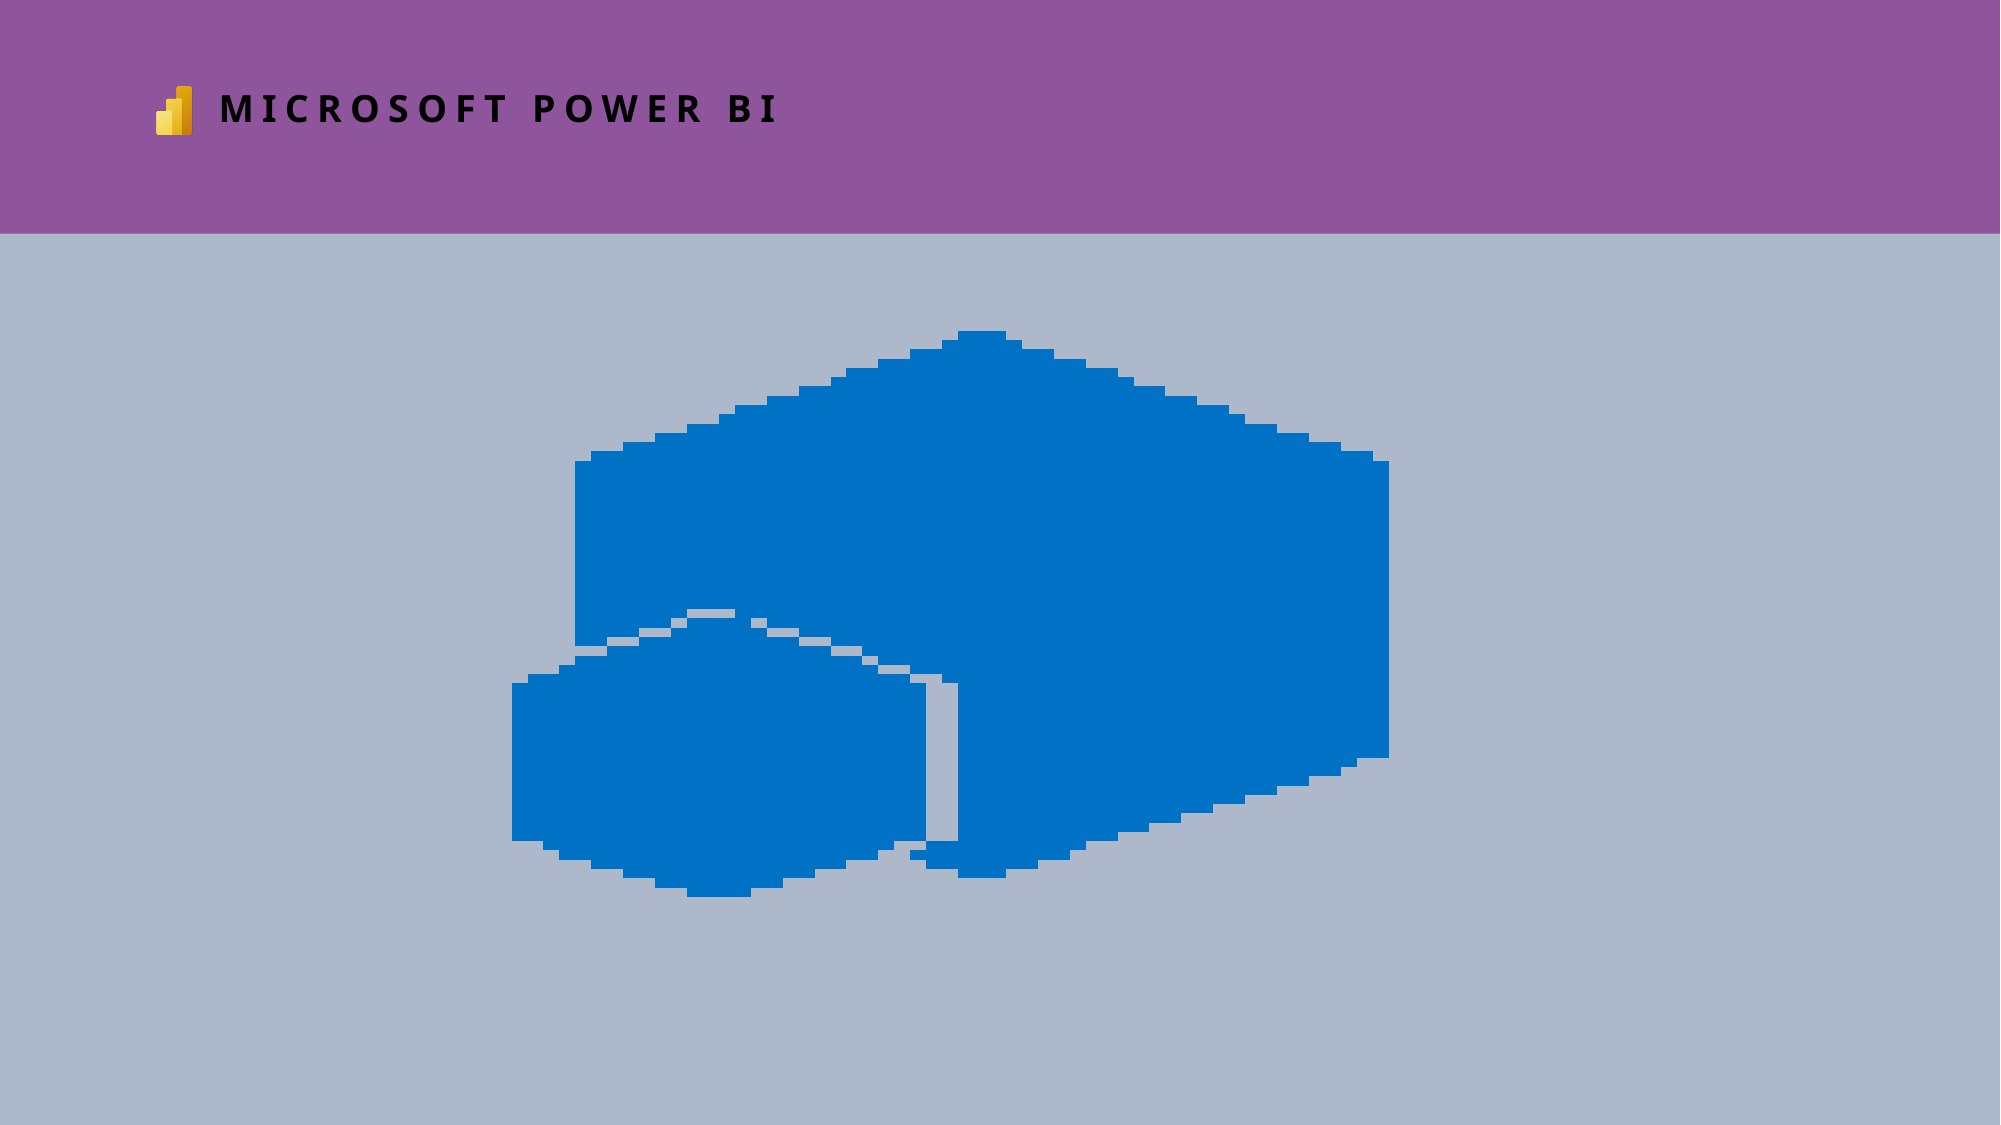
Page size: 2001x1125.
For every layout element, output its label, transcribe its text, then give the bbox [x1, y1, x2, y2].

title Microsoft Power BI [0, 0, 2000, 235]
picture [225, 192, 1756, 1083]
picture [149, 86, 198, 135]
